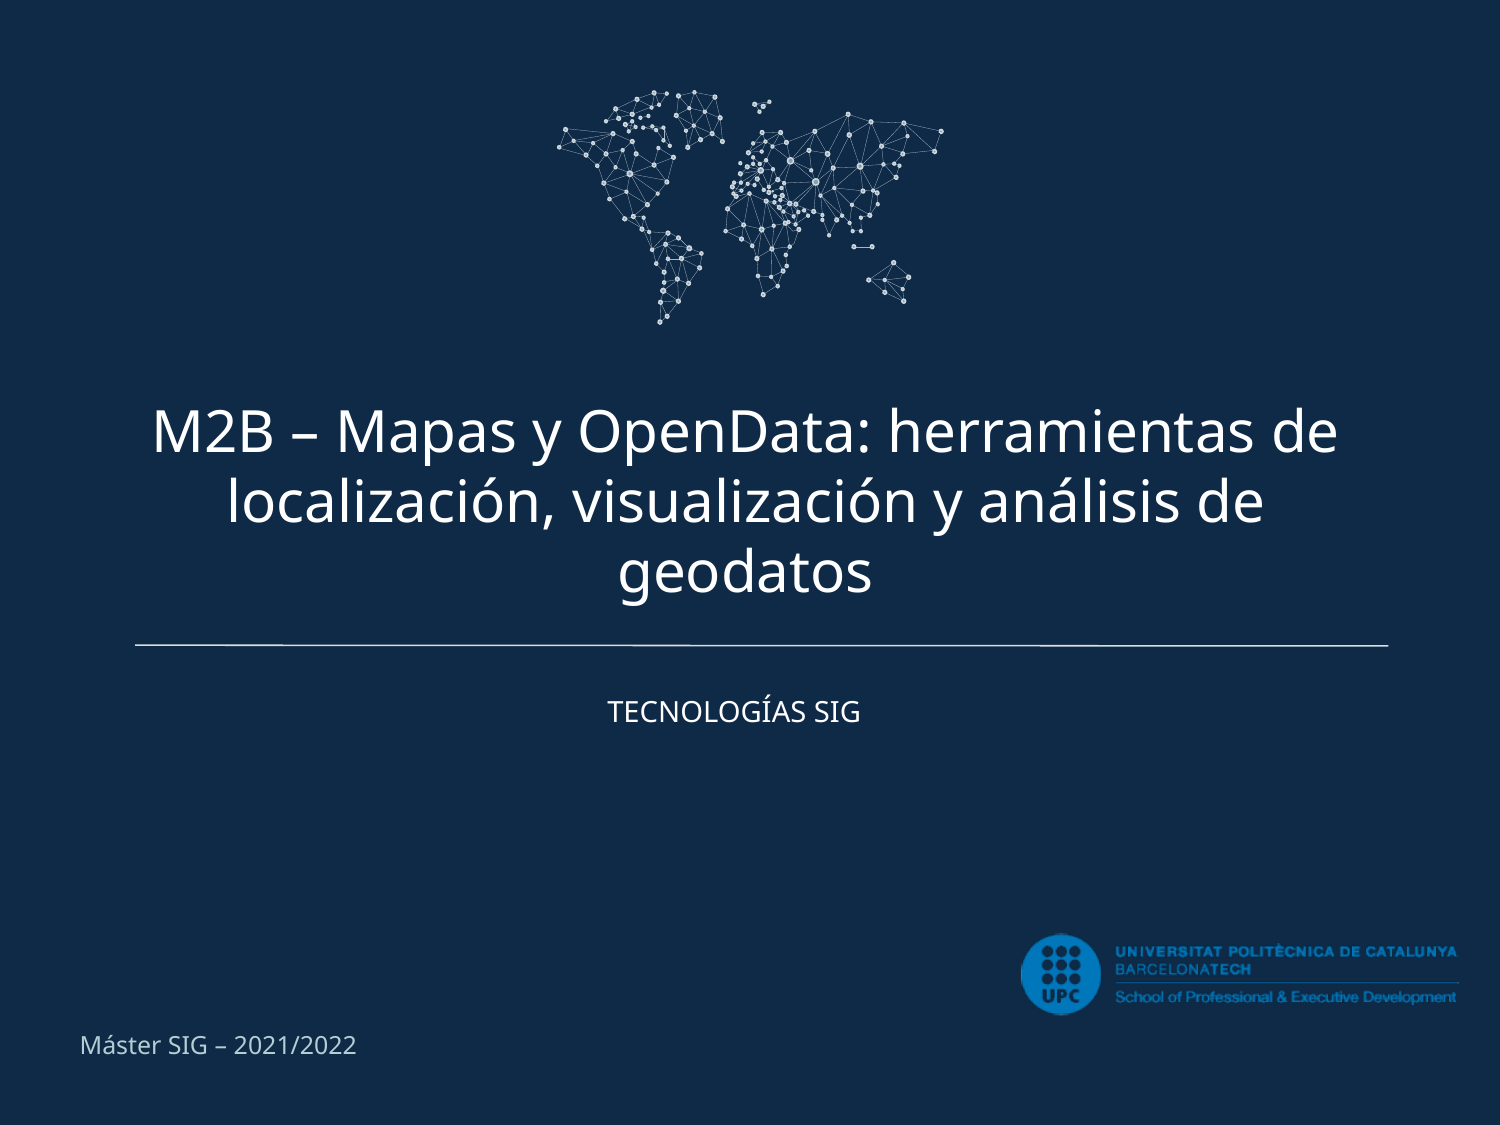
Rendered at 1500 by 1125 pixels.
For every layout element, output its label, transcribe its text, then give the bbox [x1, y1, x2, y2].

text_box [555, 89, 945, 326]
picture [1009, 903, 1471, 1045]
text_box TECNOLOGÍAS SIG [592, 685, 877, 736]
text_box Máster SIG – 2021/2022 [64, 1022, 378, 1067]
text_box M2B – Mapas y OpenData: herramientas de localización, visualización y análisis de geodatos [84, 386, 1407, 711]
